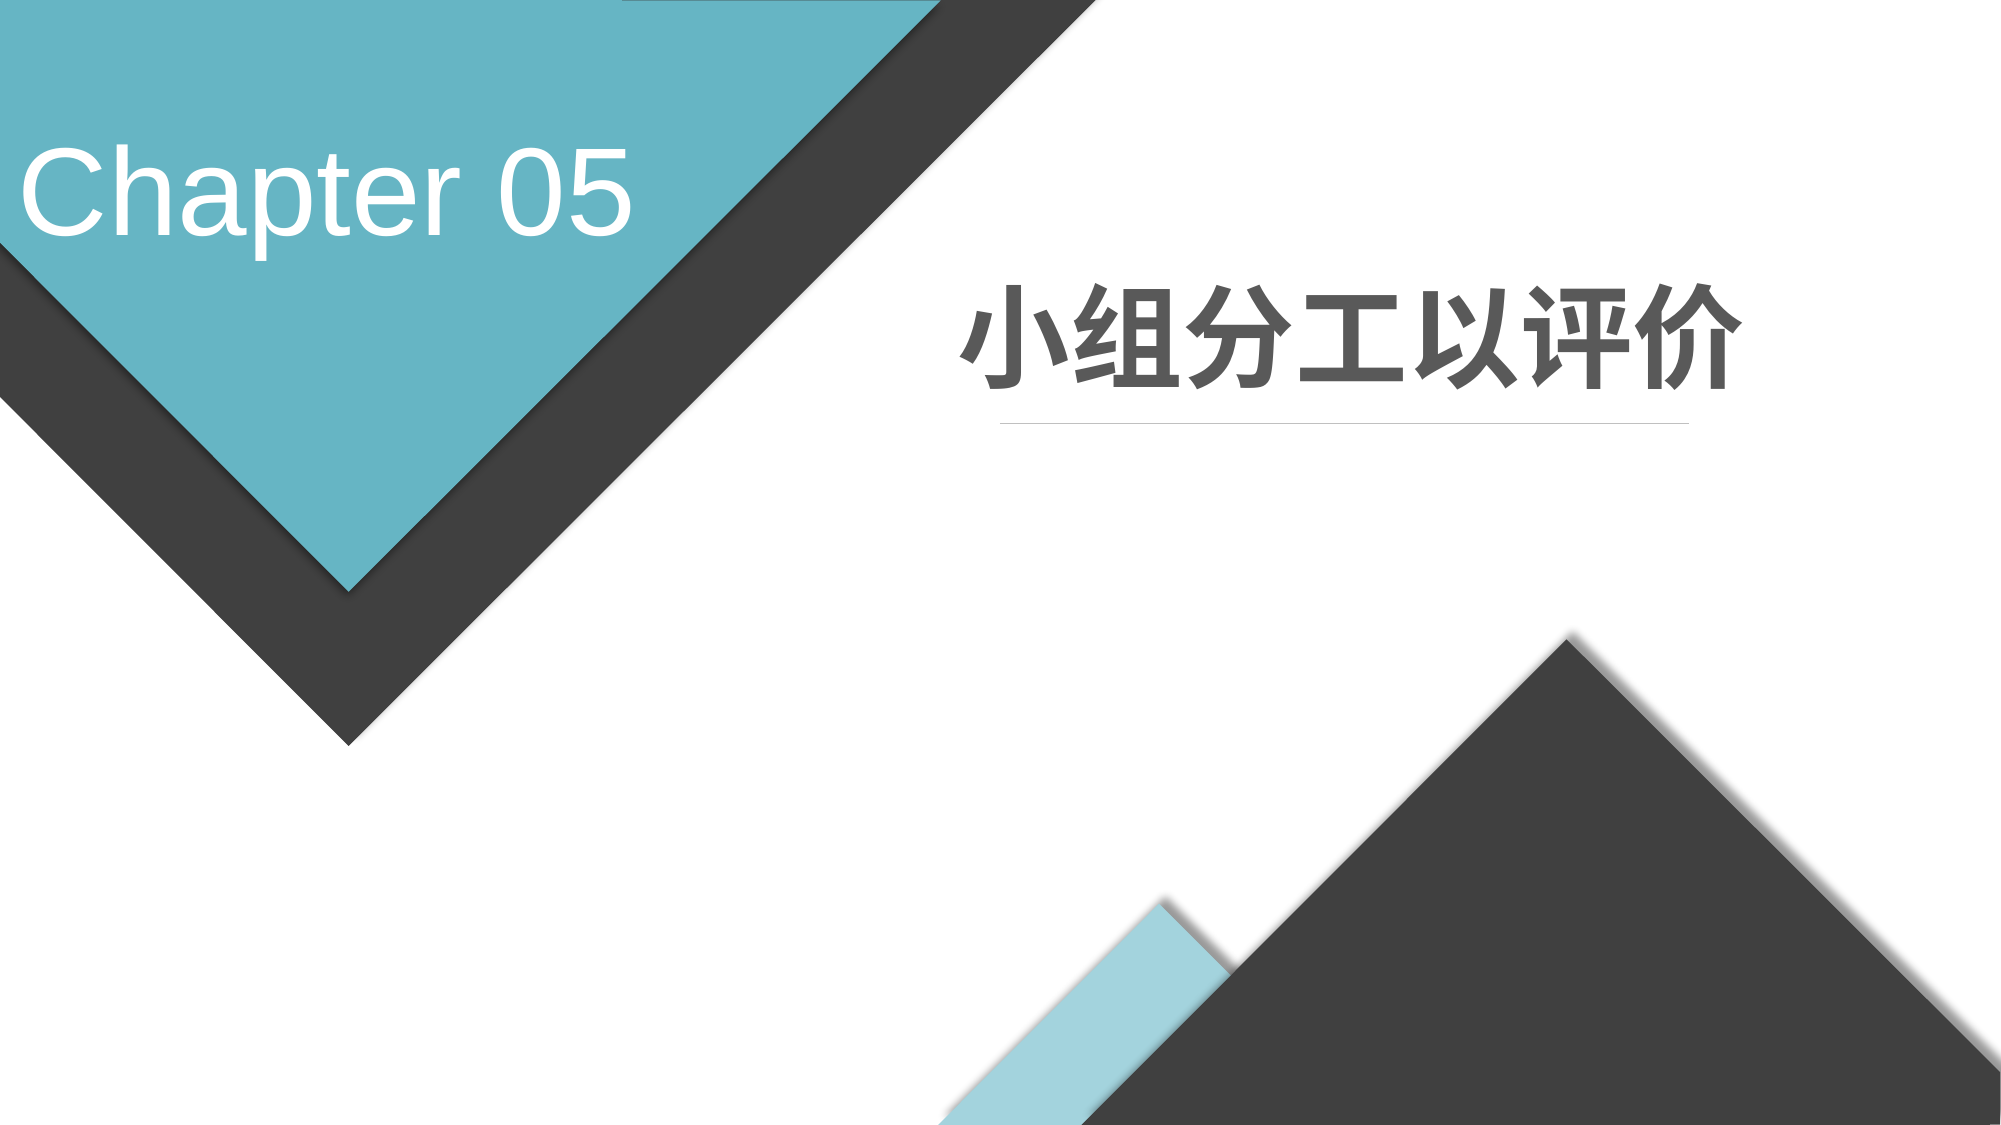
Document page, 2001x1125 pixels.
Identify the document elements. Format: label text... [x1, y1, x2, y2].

text_box Chapter 05 [3, 102, 652, 268]
text_box 小组分工以评价 [943, 259, 1761, 410]
